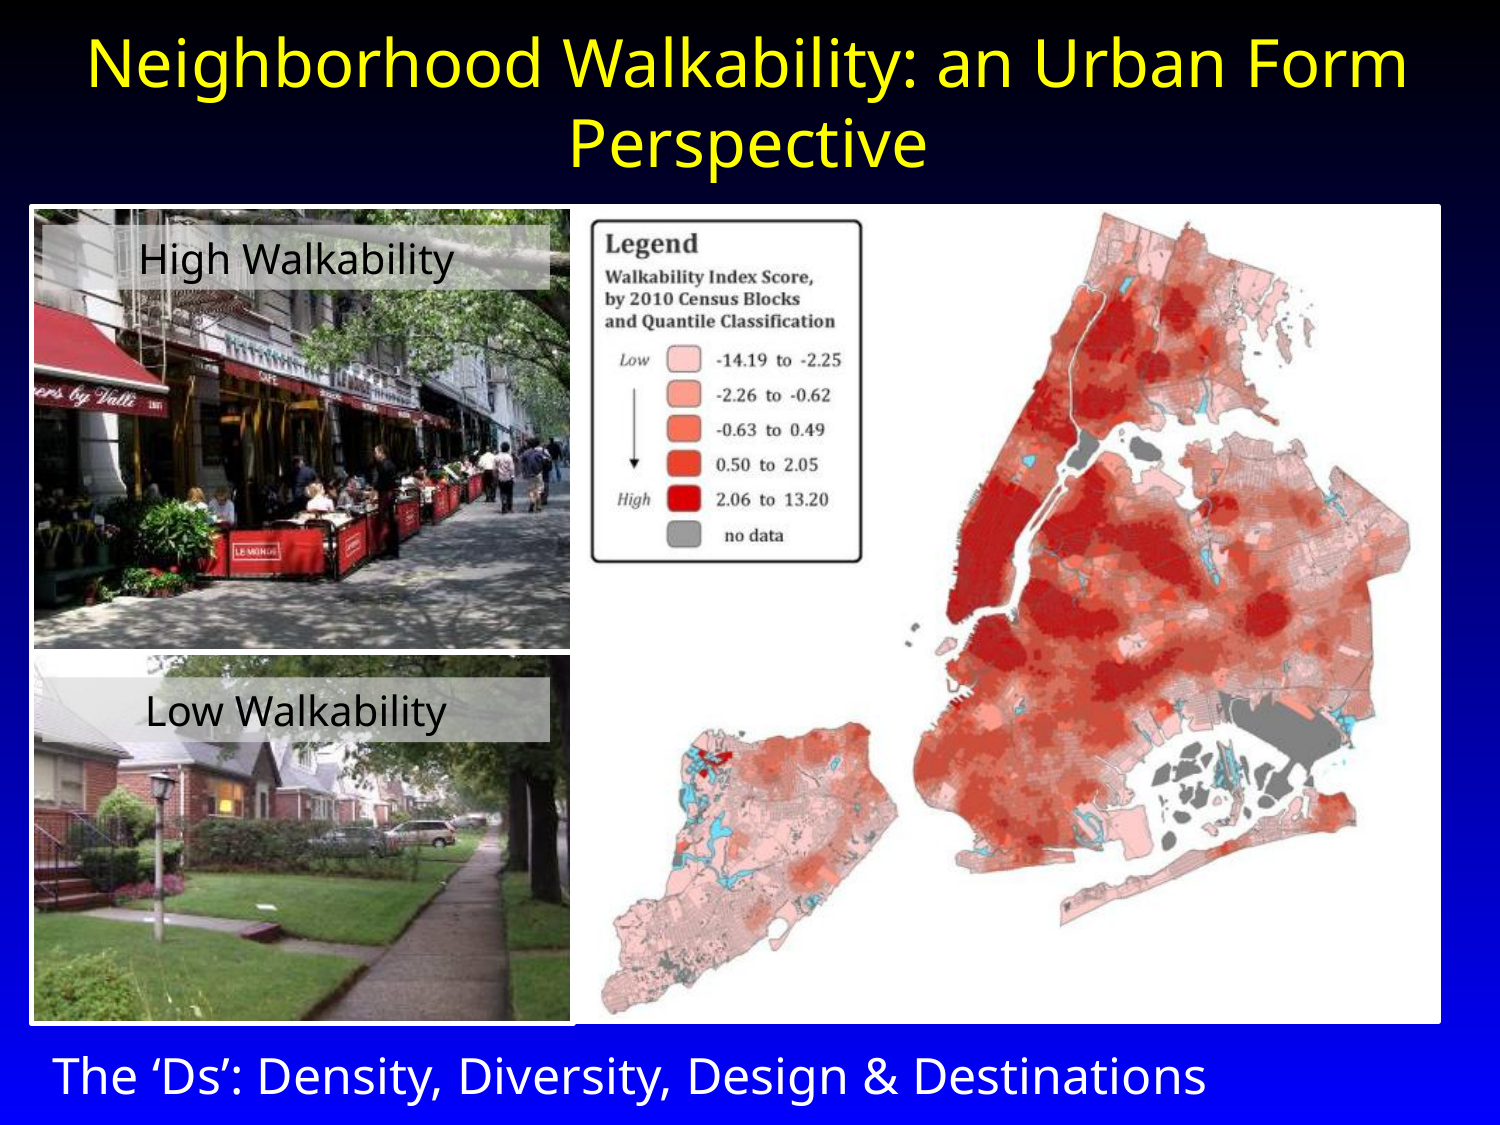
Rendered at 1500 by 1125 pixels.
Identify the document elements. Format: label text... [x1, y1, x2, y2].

picture [33, 208, 571, 650]
text_box Neighborhood Walkability: an Urban Form Perspective [36, 12, 1462, 188]
text_box The ‘Ds’: Density, Diversity, Design & Destinations [37, 1037, 1470, 1113]
picture [33, 651, 571, 1022]
picture [576, 208, 1437, 1019]
